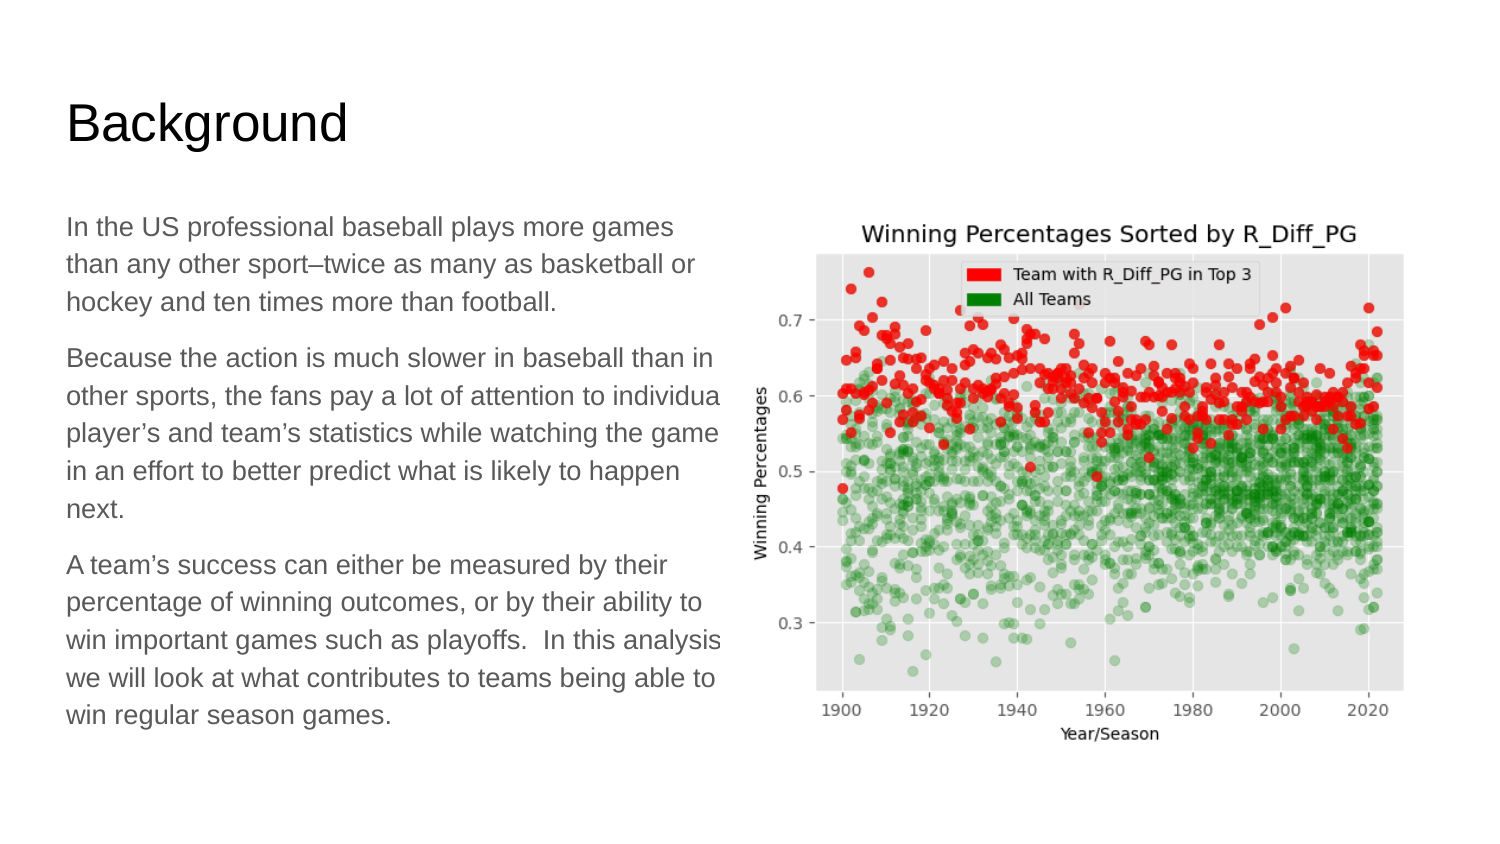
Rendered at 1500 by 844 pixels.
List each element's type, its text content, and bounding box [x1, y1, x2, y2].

list In the US professional baseball plays more games than any other sport–twice as many as basketball or hockey and ten times more than football. Because the action is much slower in baseball than in other sports, the fans pay a lot of attention to individual player’s and team’s statistics while watching the games in an effort to better predict what is likely to happen next. A team’s success can either be measured by their percentage of winning outcomes, or by their ability to win important games such as playoffs. In this analysis, we will look at what contributes to teams being able to win regular season games. [51, 189, 715, 750]
picture [720, 184, 1480, 755]
title Background [51, 72, 1449, 167]
